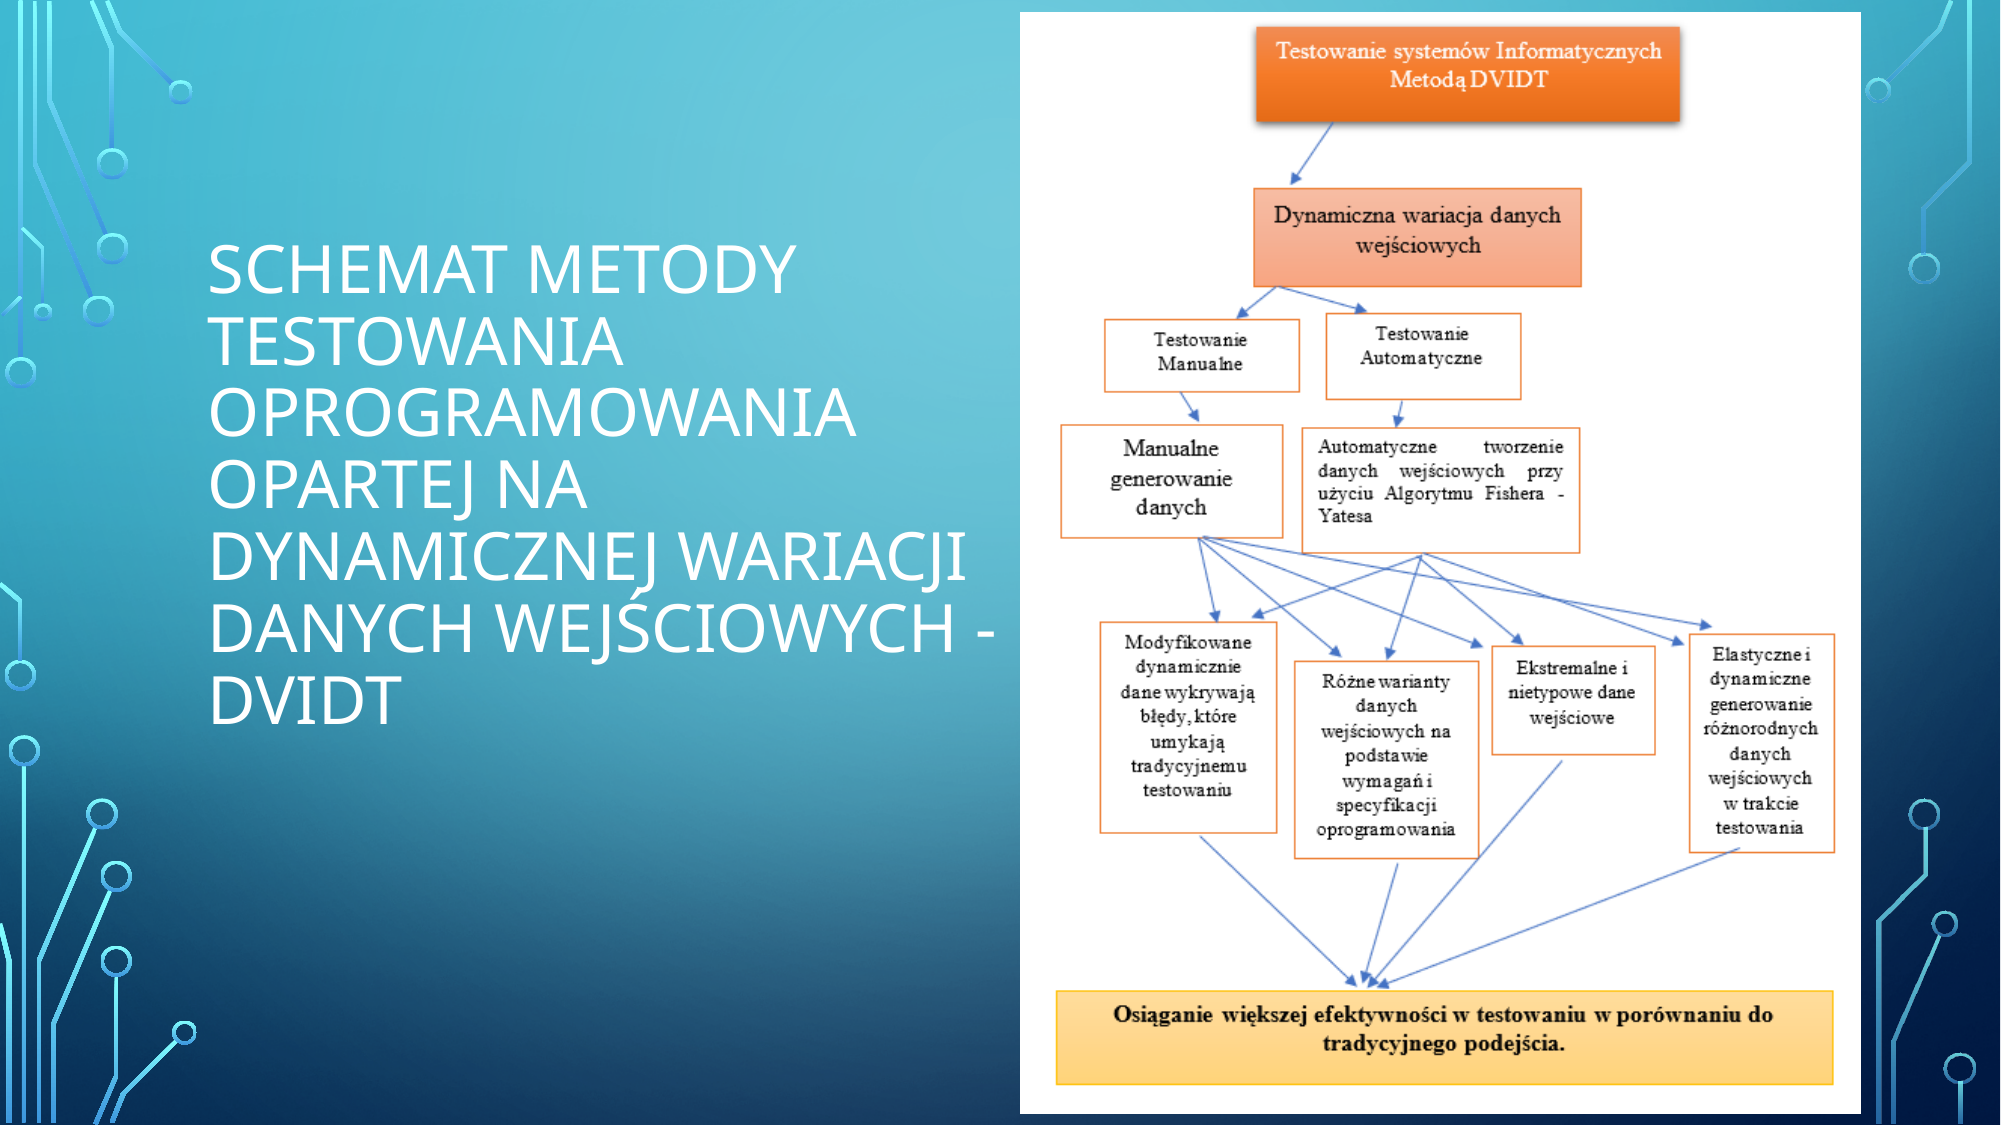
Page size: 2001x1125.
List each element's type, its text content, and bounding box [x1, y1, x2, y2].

title Schemat metody testowania oprogramowania opartej na dynamicznej wariacji danych wejściowych - DVIDT [192, 184, 1020, 790]
picture [1020, 12, 1861, 1114]
